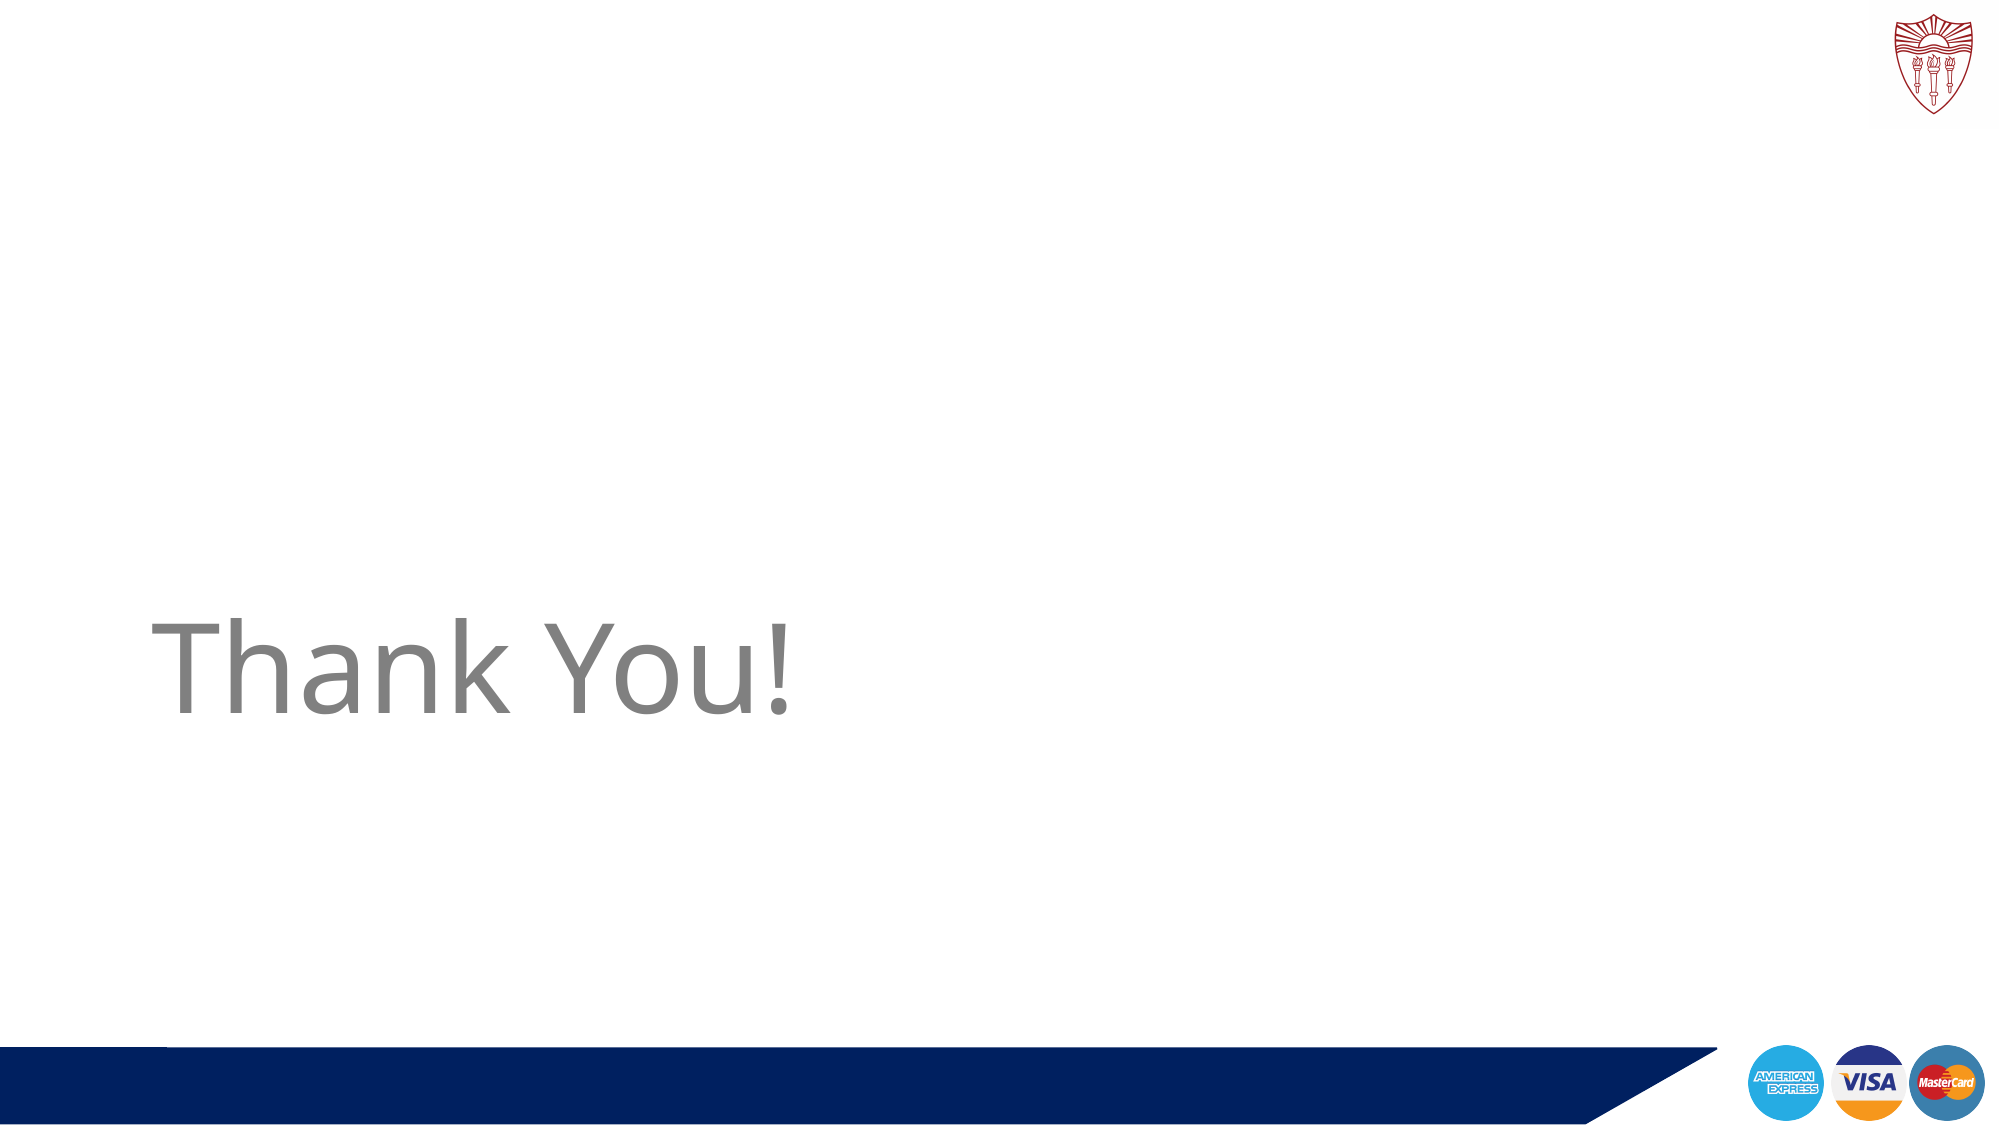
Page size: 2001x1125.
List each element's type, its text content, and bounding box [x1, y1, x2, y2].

picture [1869, 0, 1999, 129]
picture [1831, 1045, 1907, 1121]
title Thank You! [136, 280, 1862, 749]
picture [1748, 1045, 1824, 1121]
picture [1909, 1045, 1985, 1121]
